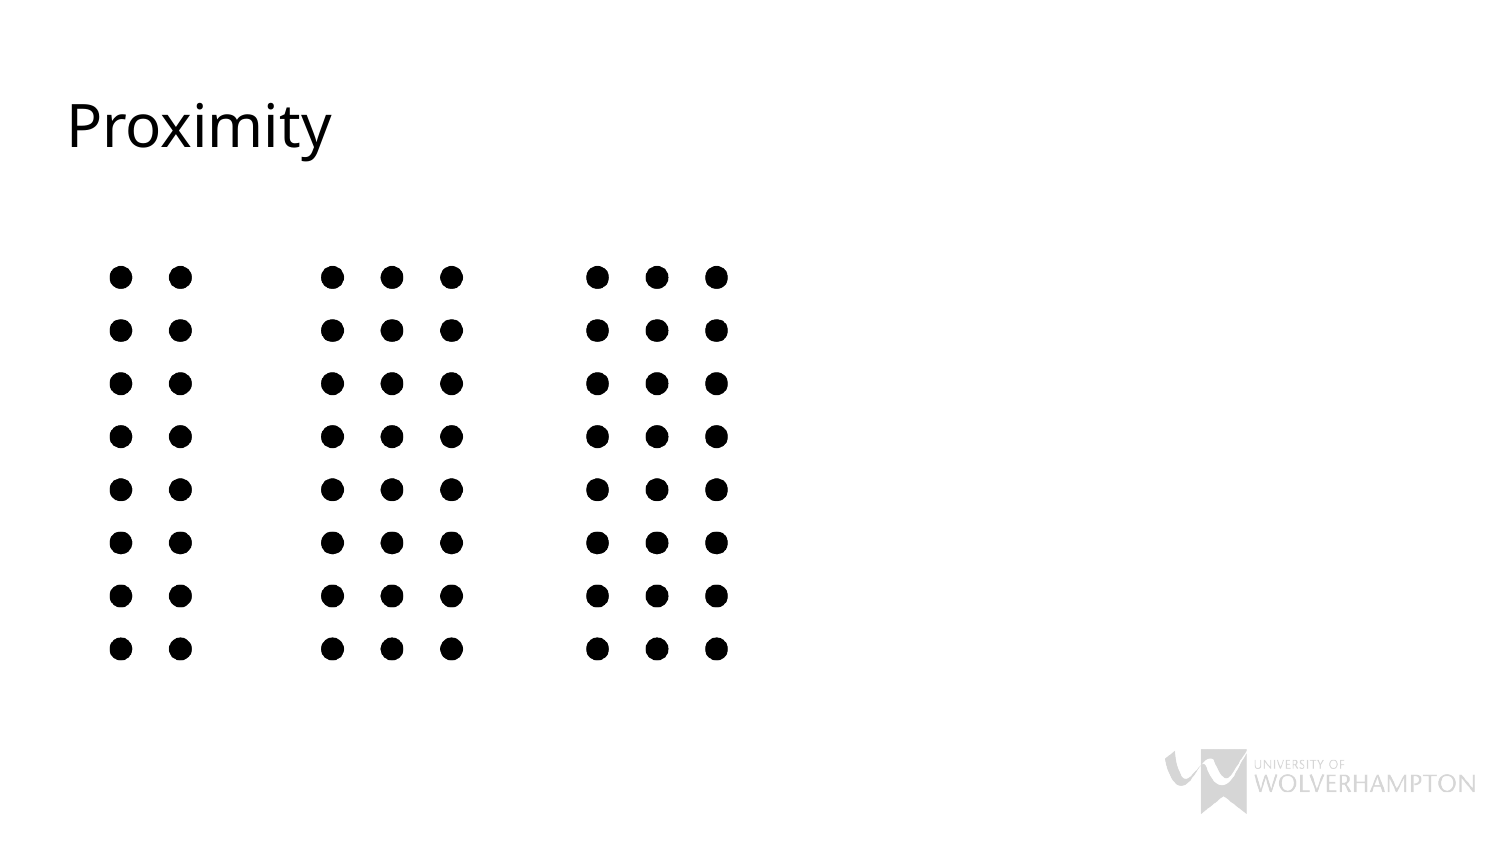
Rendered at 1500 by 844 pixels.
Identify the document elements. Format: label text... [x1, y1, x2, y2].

title Proximity [51, 72, 1449, 176]
picture [50, 188, 852, 735]
